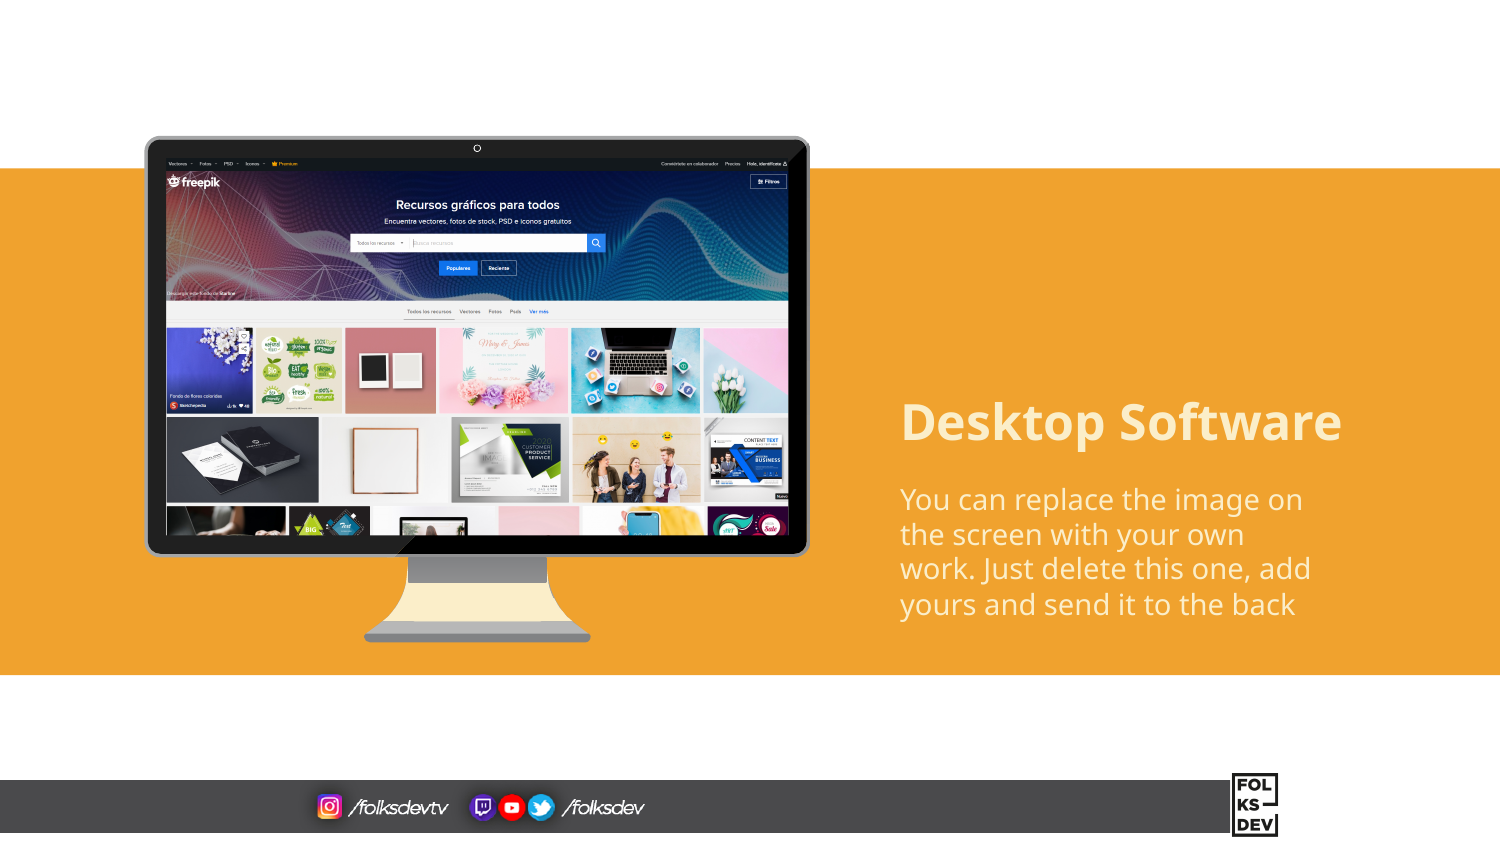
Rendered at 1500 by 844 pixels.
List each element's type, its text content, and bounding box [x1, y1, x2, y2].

picture [0, 773, 1279, 837]
subtitle You can replace the image on the screen with your own work. Just delete this one, add yours and send it to the back [885, 465, 1340, 677]
table_header [136, 168, 818, 654]
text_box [144, 135, 811, 643]
title Desktop Software [885, 283, 1387, 466]
